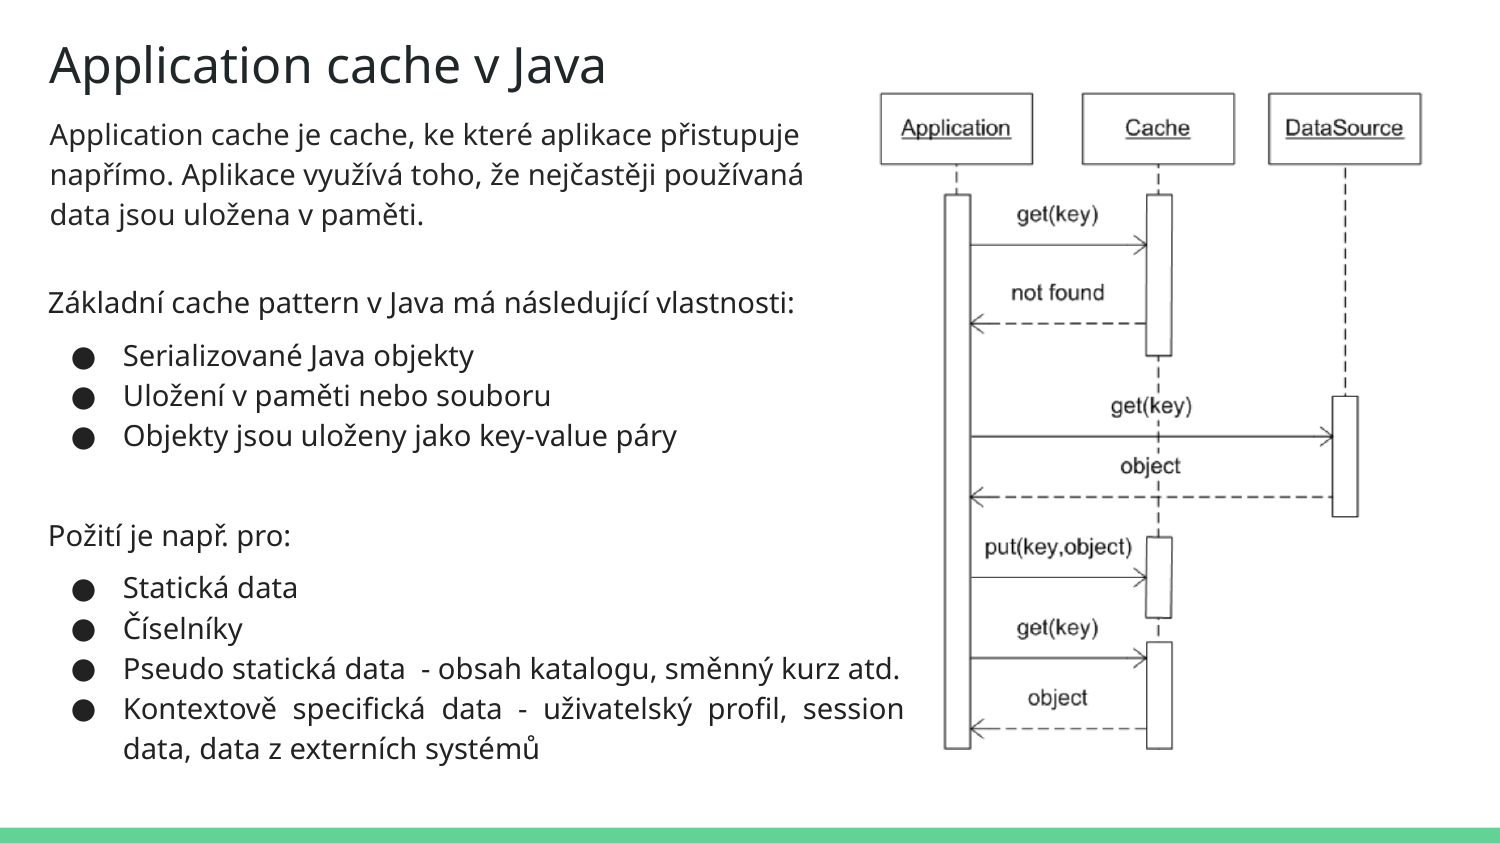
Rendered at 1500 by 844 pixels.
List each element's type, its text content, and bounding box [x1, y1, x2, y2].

picture [864, 80, 1433, 763]
title Application cache v Java [34, 18, 1433, 113]
text_box Application cache je cache, ke které aplikace přistupuje napřímo. Aplikace využívá toho, že nejčastěji používaná data jsou uložena v paměti. [34, 132, 859, 225]
text_box Základní cache pattern v Java má následující vlastnosti: Serializované Java objekty Uložení v paměti nebo souboru Objekty jsou uloženy jako key-value páry Požití je např. pro: Statická data Číselníky Pseudo statická data - obsah katalogu, směnný kurz atd. Kontextově specifická data - uživatelský profil, session data, data z externích systémů [33, 225, 921, 819]
